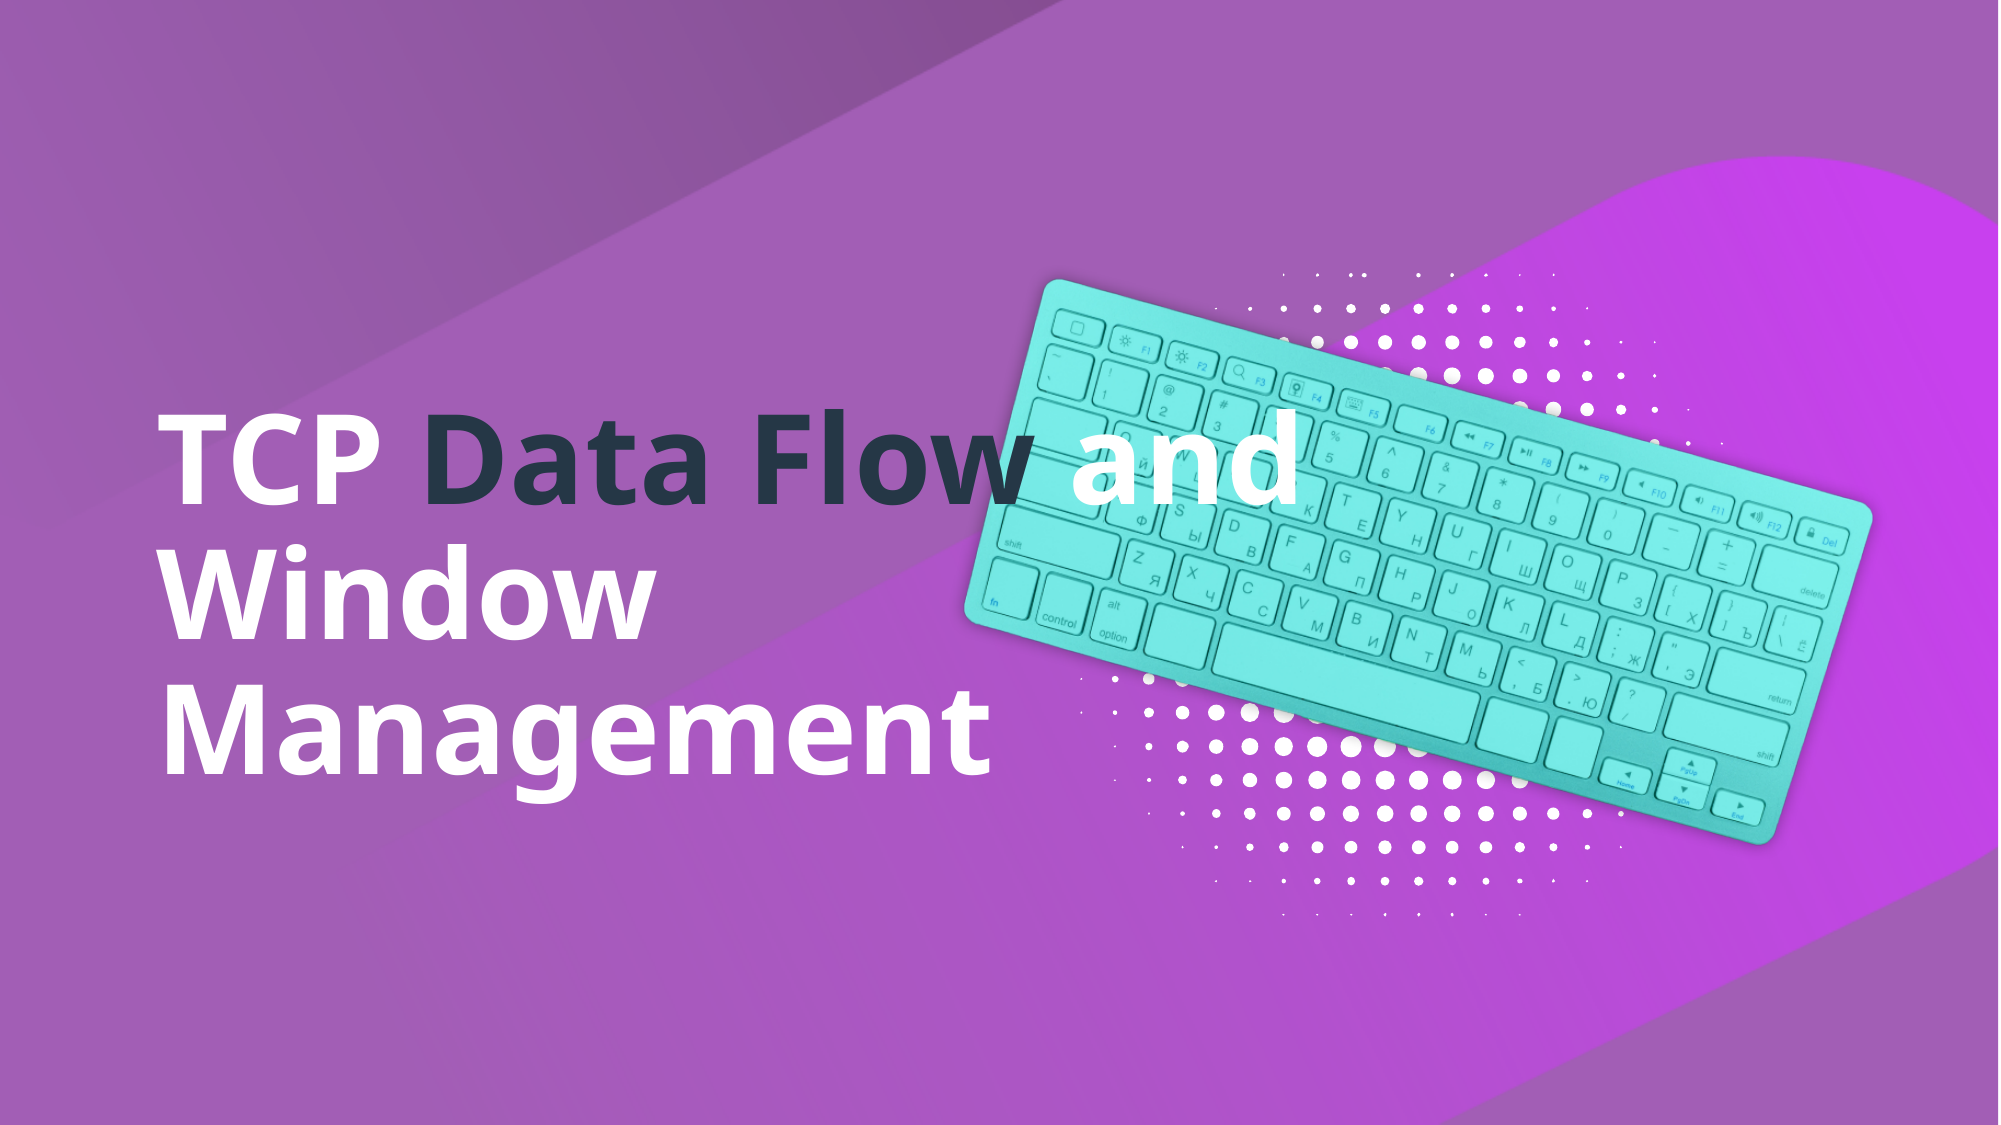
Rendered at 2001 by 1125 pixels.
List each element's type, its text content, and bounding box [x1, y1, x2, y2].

picture [0, 0, 1999, 1125]
list TCP Data Flow and Window Management [141, 389, 1329, 829]
